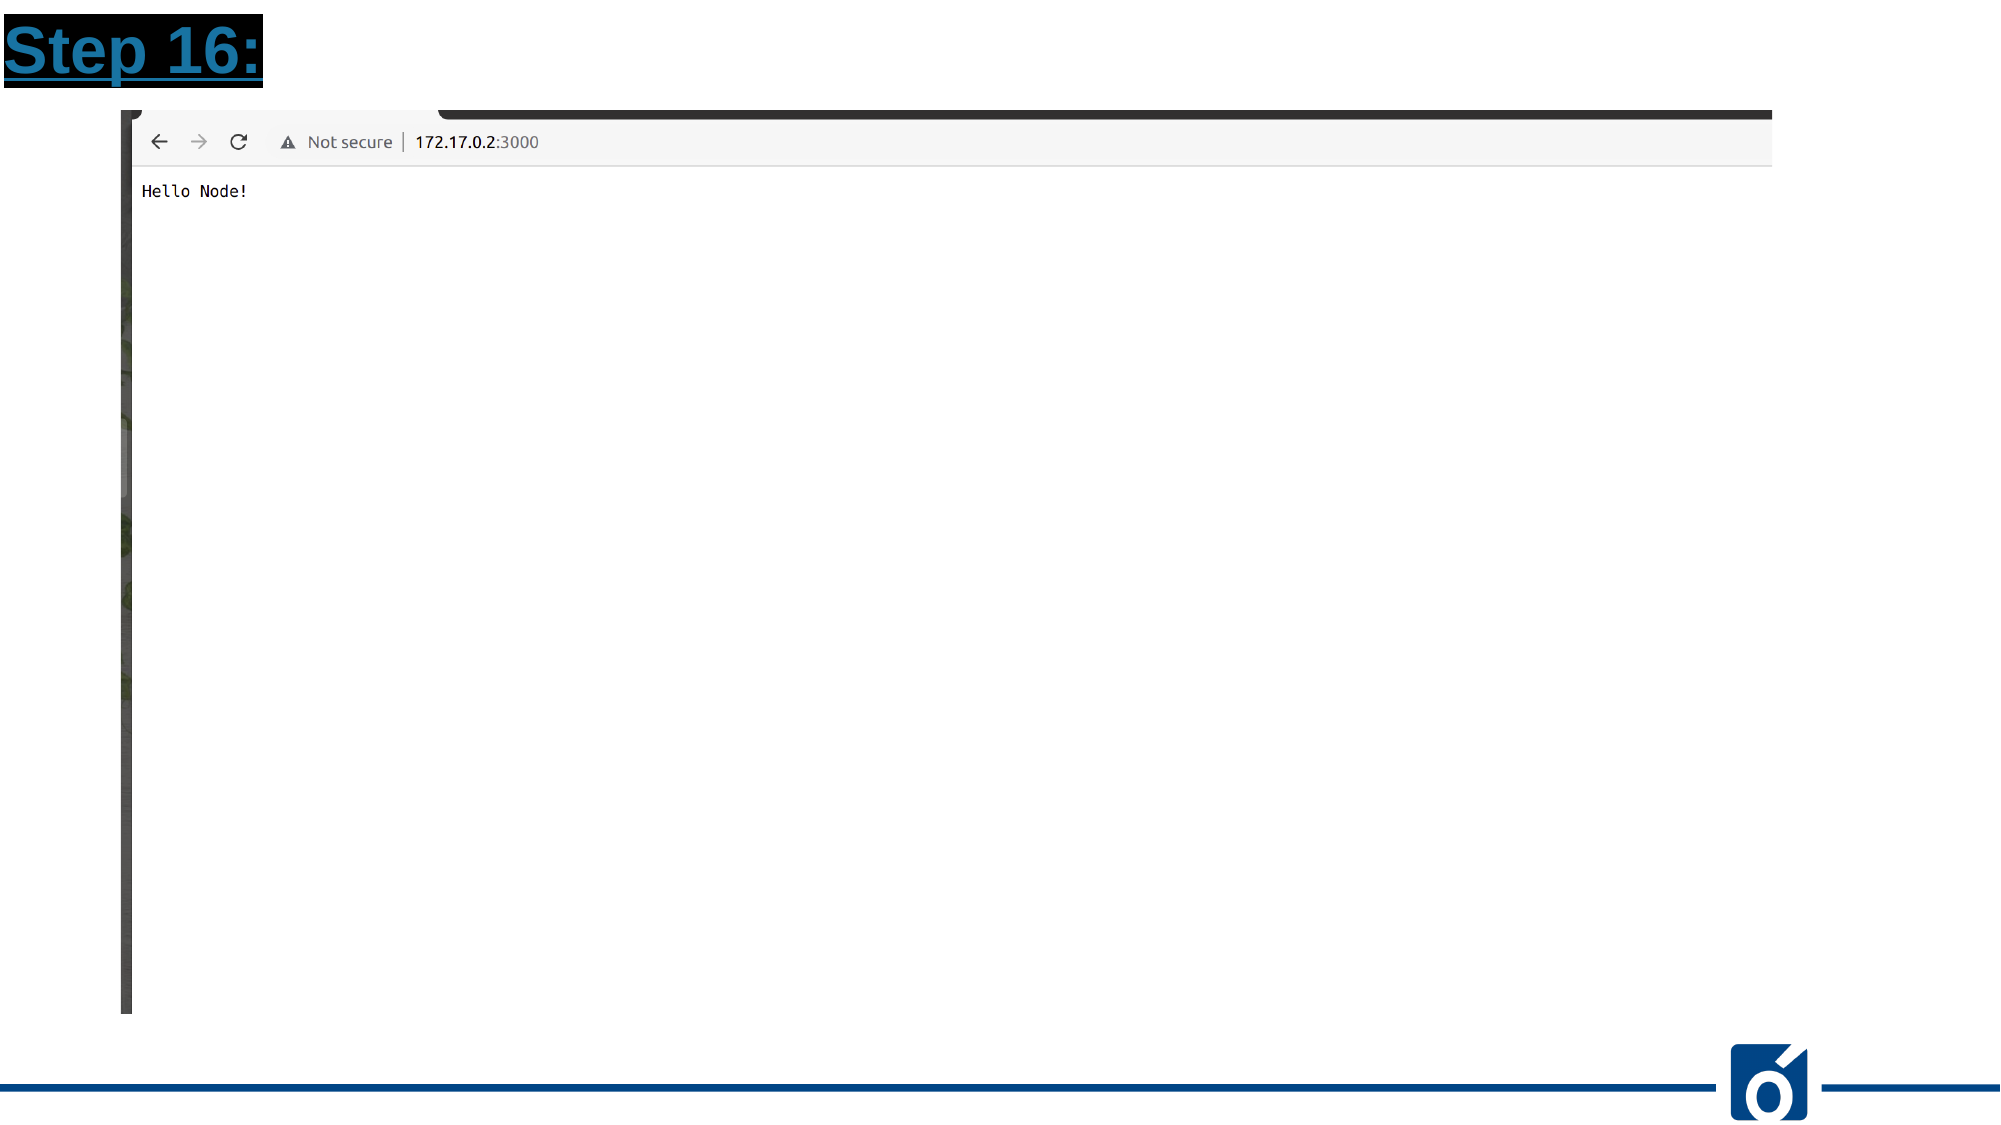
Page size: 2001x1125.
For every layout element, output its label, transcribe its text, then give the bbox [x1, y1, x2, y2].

picture [1730, 1043, 1808, 1121]
text_box Step 16: [0, 0, 298, 95]
picture [120, 110, 1773, 1015]
